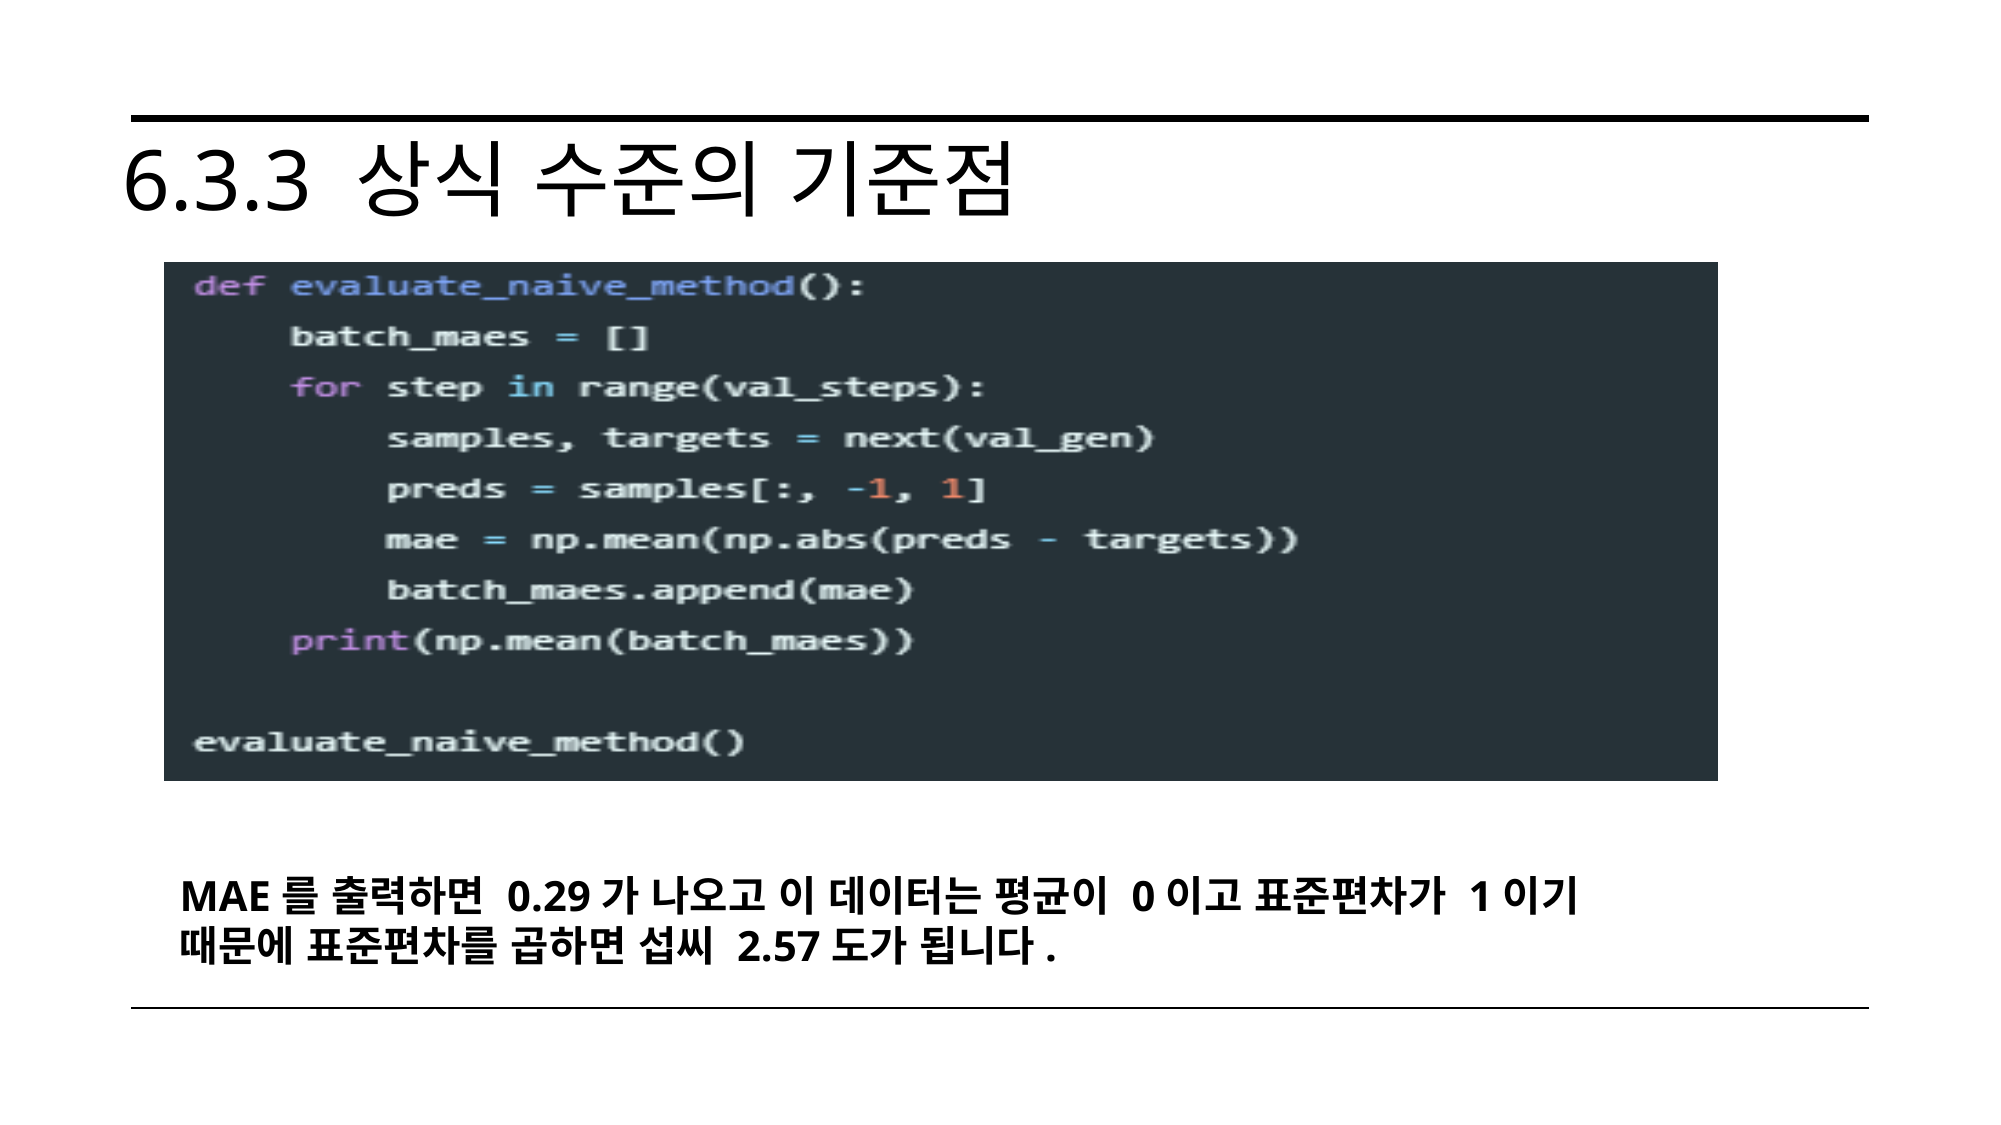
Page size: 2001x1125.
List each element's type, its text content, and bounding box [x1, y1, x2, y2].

picture [164, 262, 1718, 781]
text_box MAE를 출력하면 0.29가 나오고 이 데이터는 평균이 0이고 표준편차가 1이기 때문에 표준편차를 곱하면 섭씨 2.57도가 됩니다. [164, 862, 1644, 978]
title 6.3.3 상식 수준의 기준점 [107, 119, 1518, 242]
